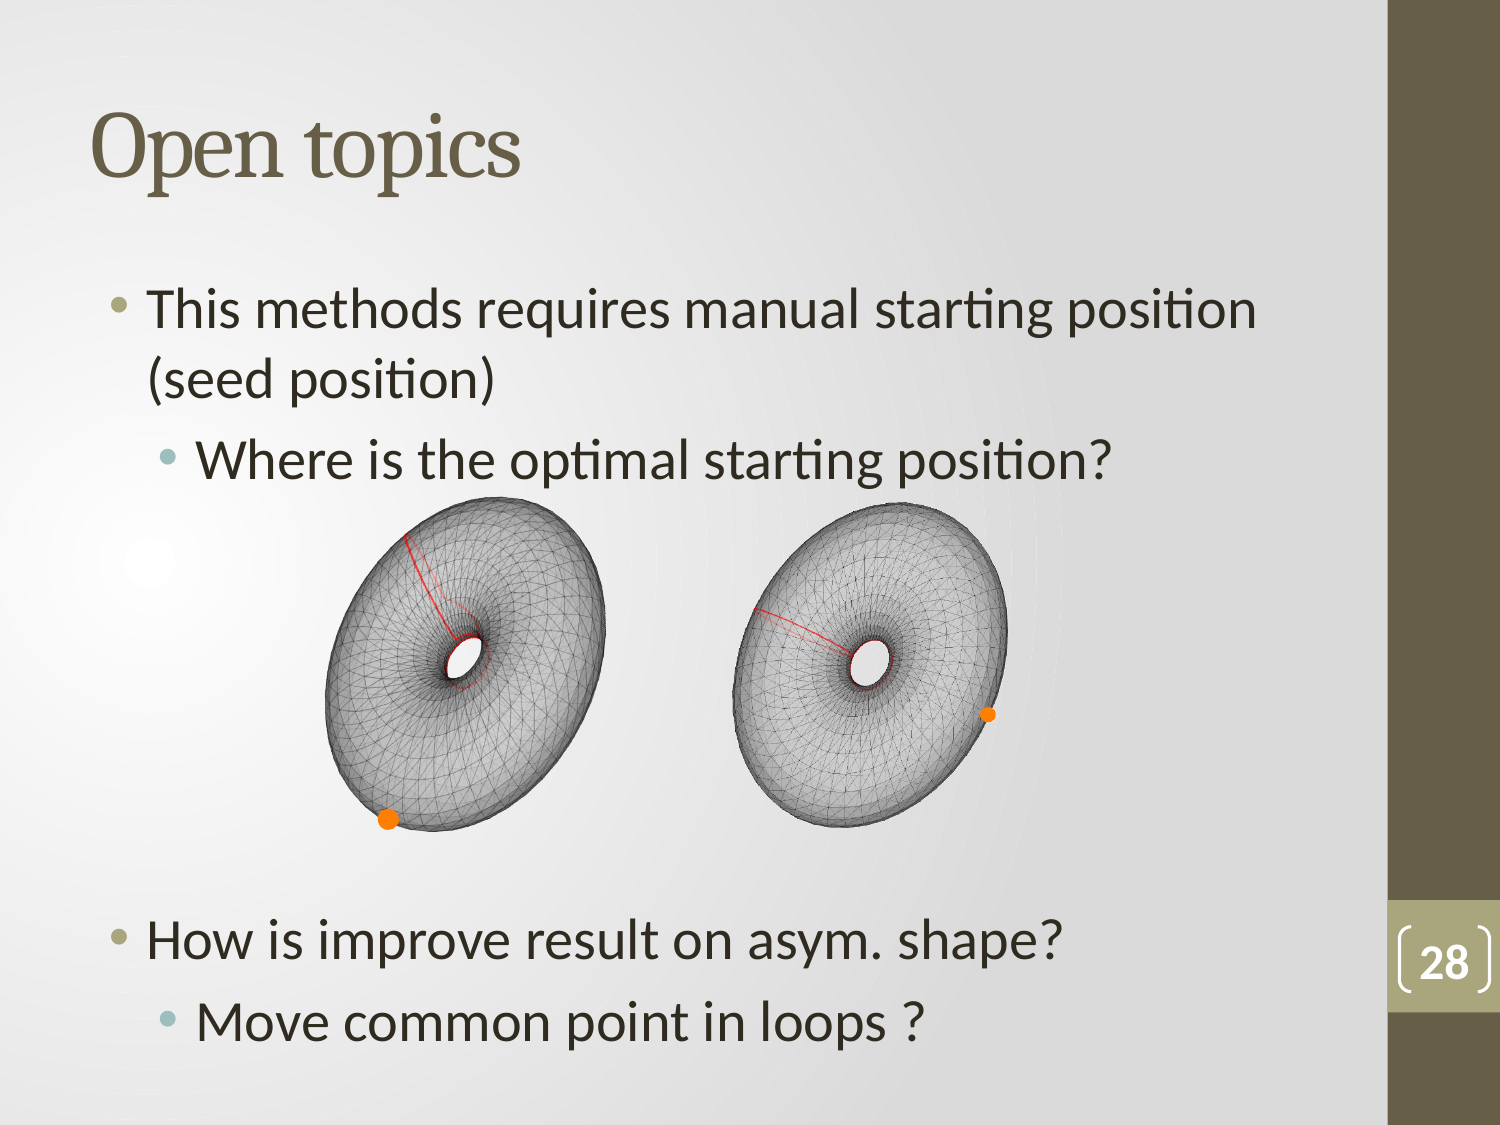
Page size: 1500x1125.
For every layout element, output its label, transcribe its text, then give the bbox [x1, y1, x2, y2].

picture [274, 471, 657, 858]
picture [732, 502, 1009, 829]
title Open topics [75, 45, 1325, 233]
slide_number 28 [1397, 925, 1492, 994]
list This methods requires manual starting position (seed position) Where is the optimal starting position? How is improve result on asym. shape? Move common point in loops ? [75, 262, 1325, 1050]
